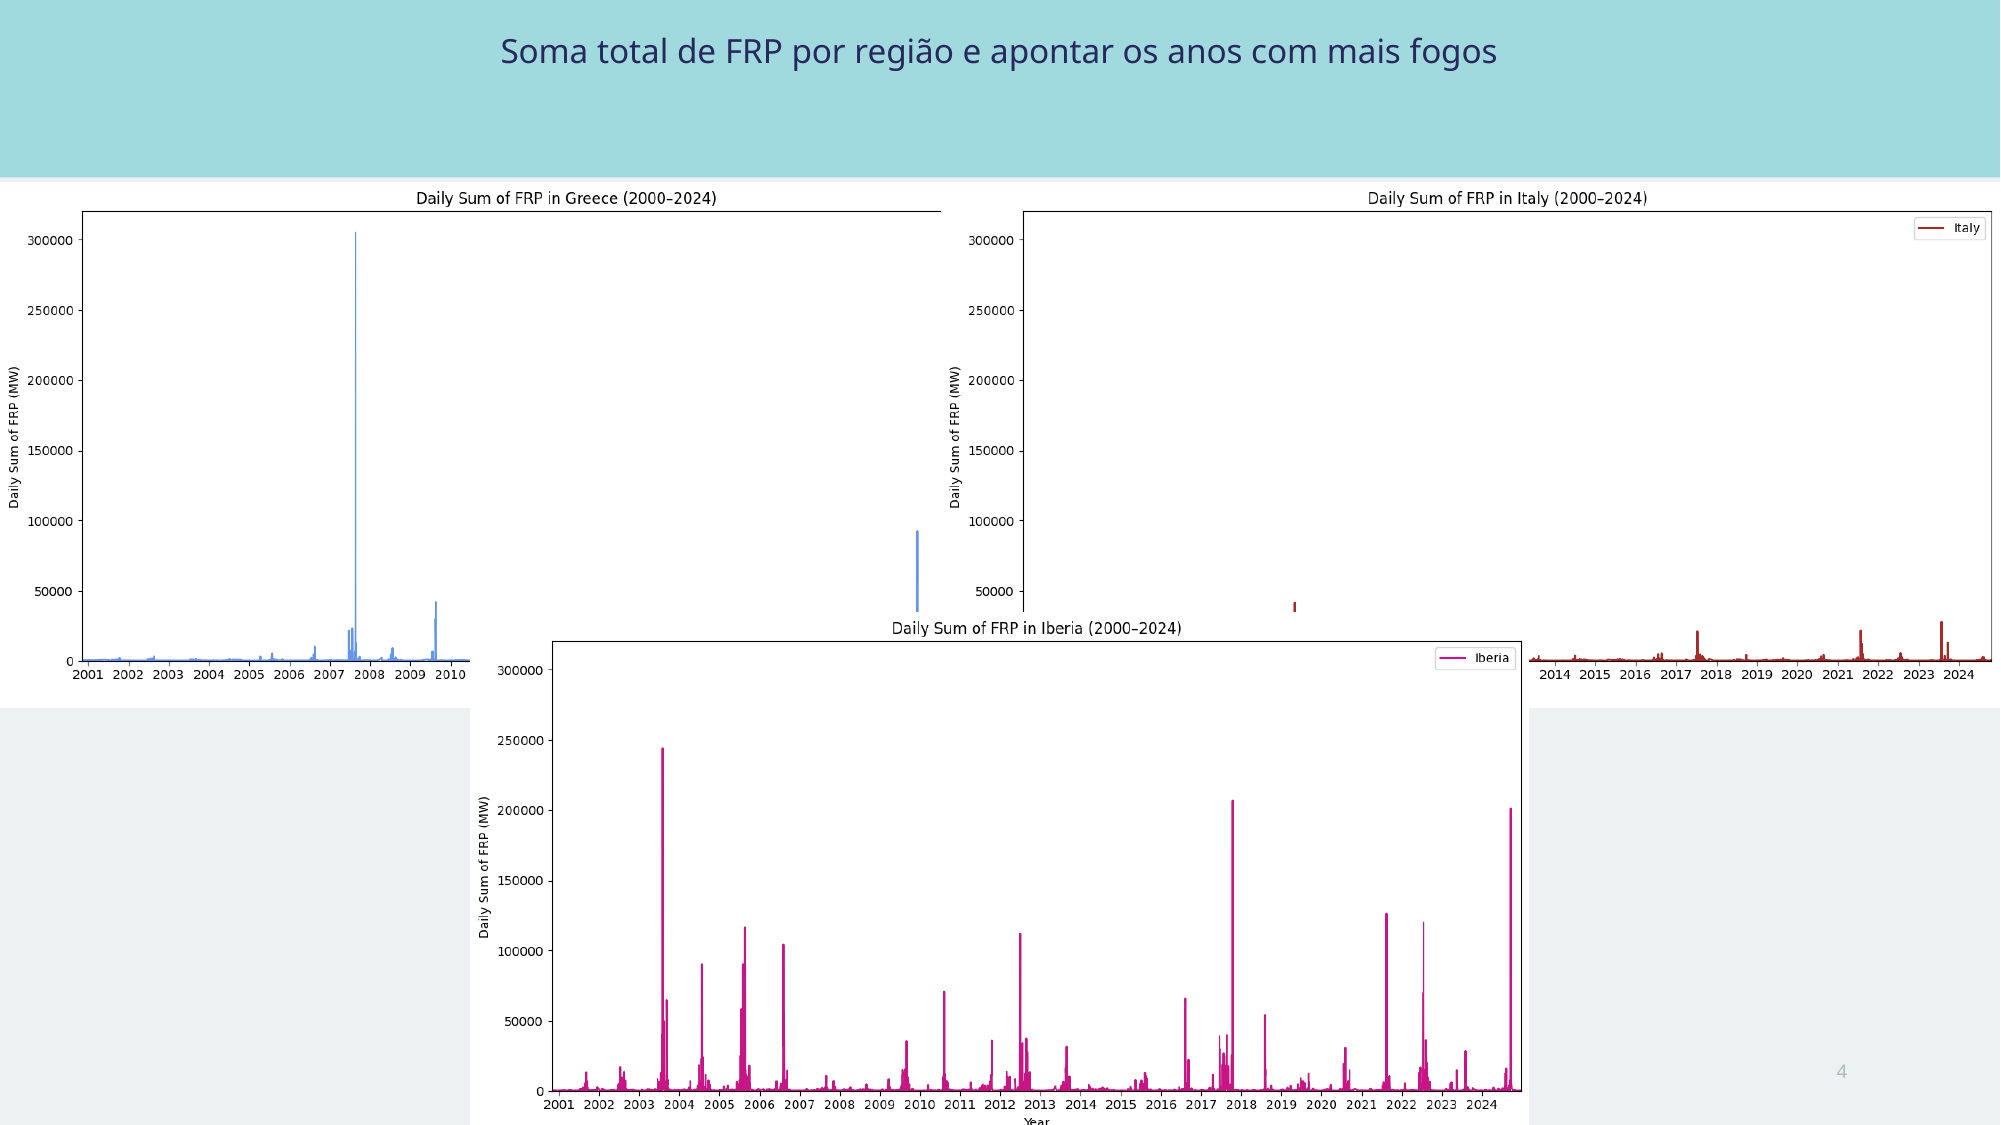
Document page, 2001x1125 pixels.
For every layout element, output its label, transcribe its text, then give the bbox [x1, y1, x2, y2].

slide_number 4 [1529, 1042, 1863, 1103]
picture [0, 182, 2000, 1125]
list Soma total de FRP por região e apontar os anos com mais fogos [0, 22, 2000, 154]
